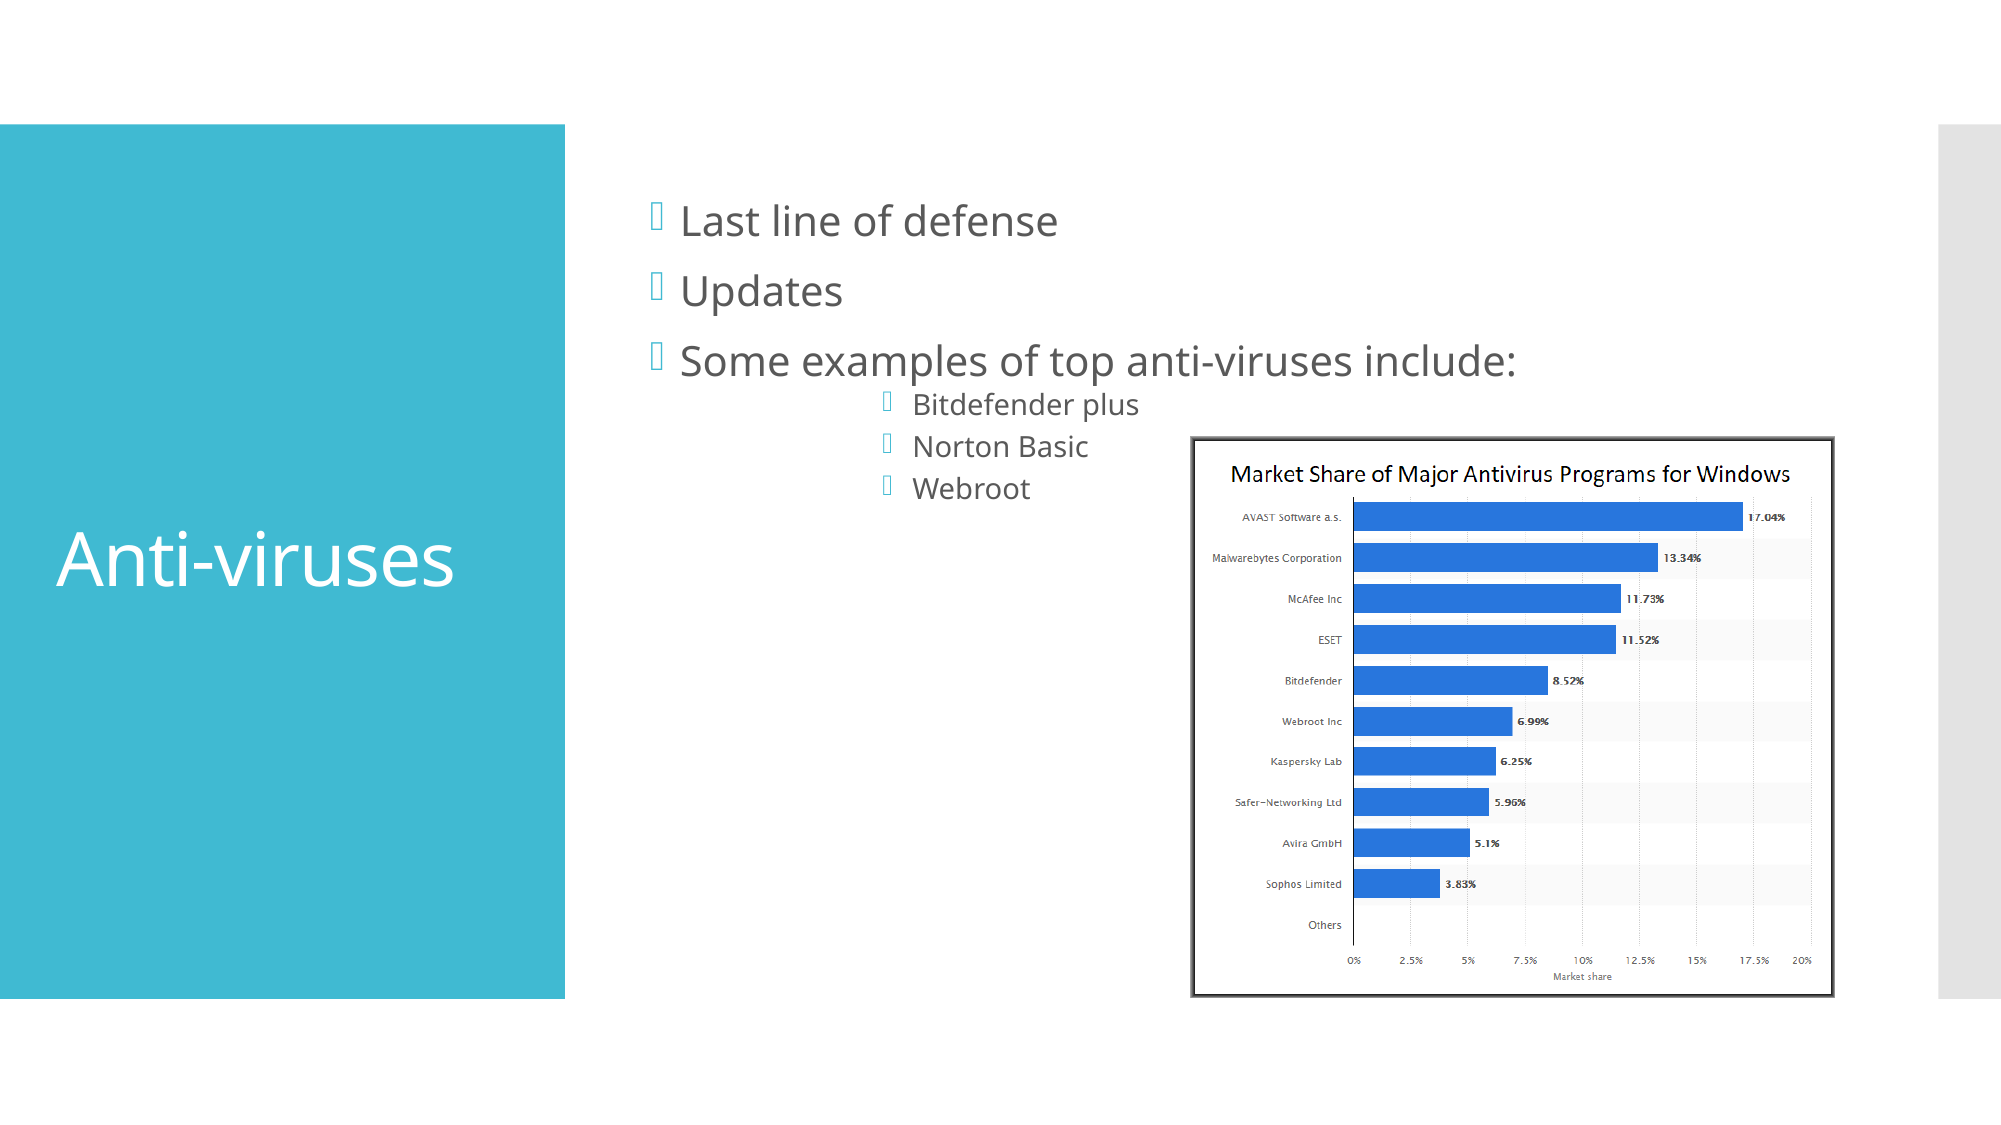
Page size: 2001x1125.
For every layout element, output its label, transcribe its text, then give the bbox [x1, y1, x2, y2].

picture [1190, 436, 1835, 999]
list Last line of defense Updates Some examples of top anti-viruses include: Bitdefender plus Norton Basic Webroot [634, 141, 1835, 565]
title Anti-viruses [41, 184, 525, 940]
